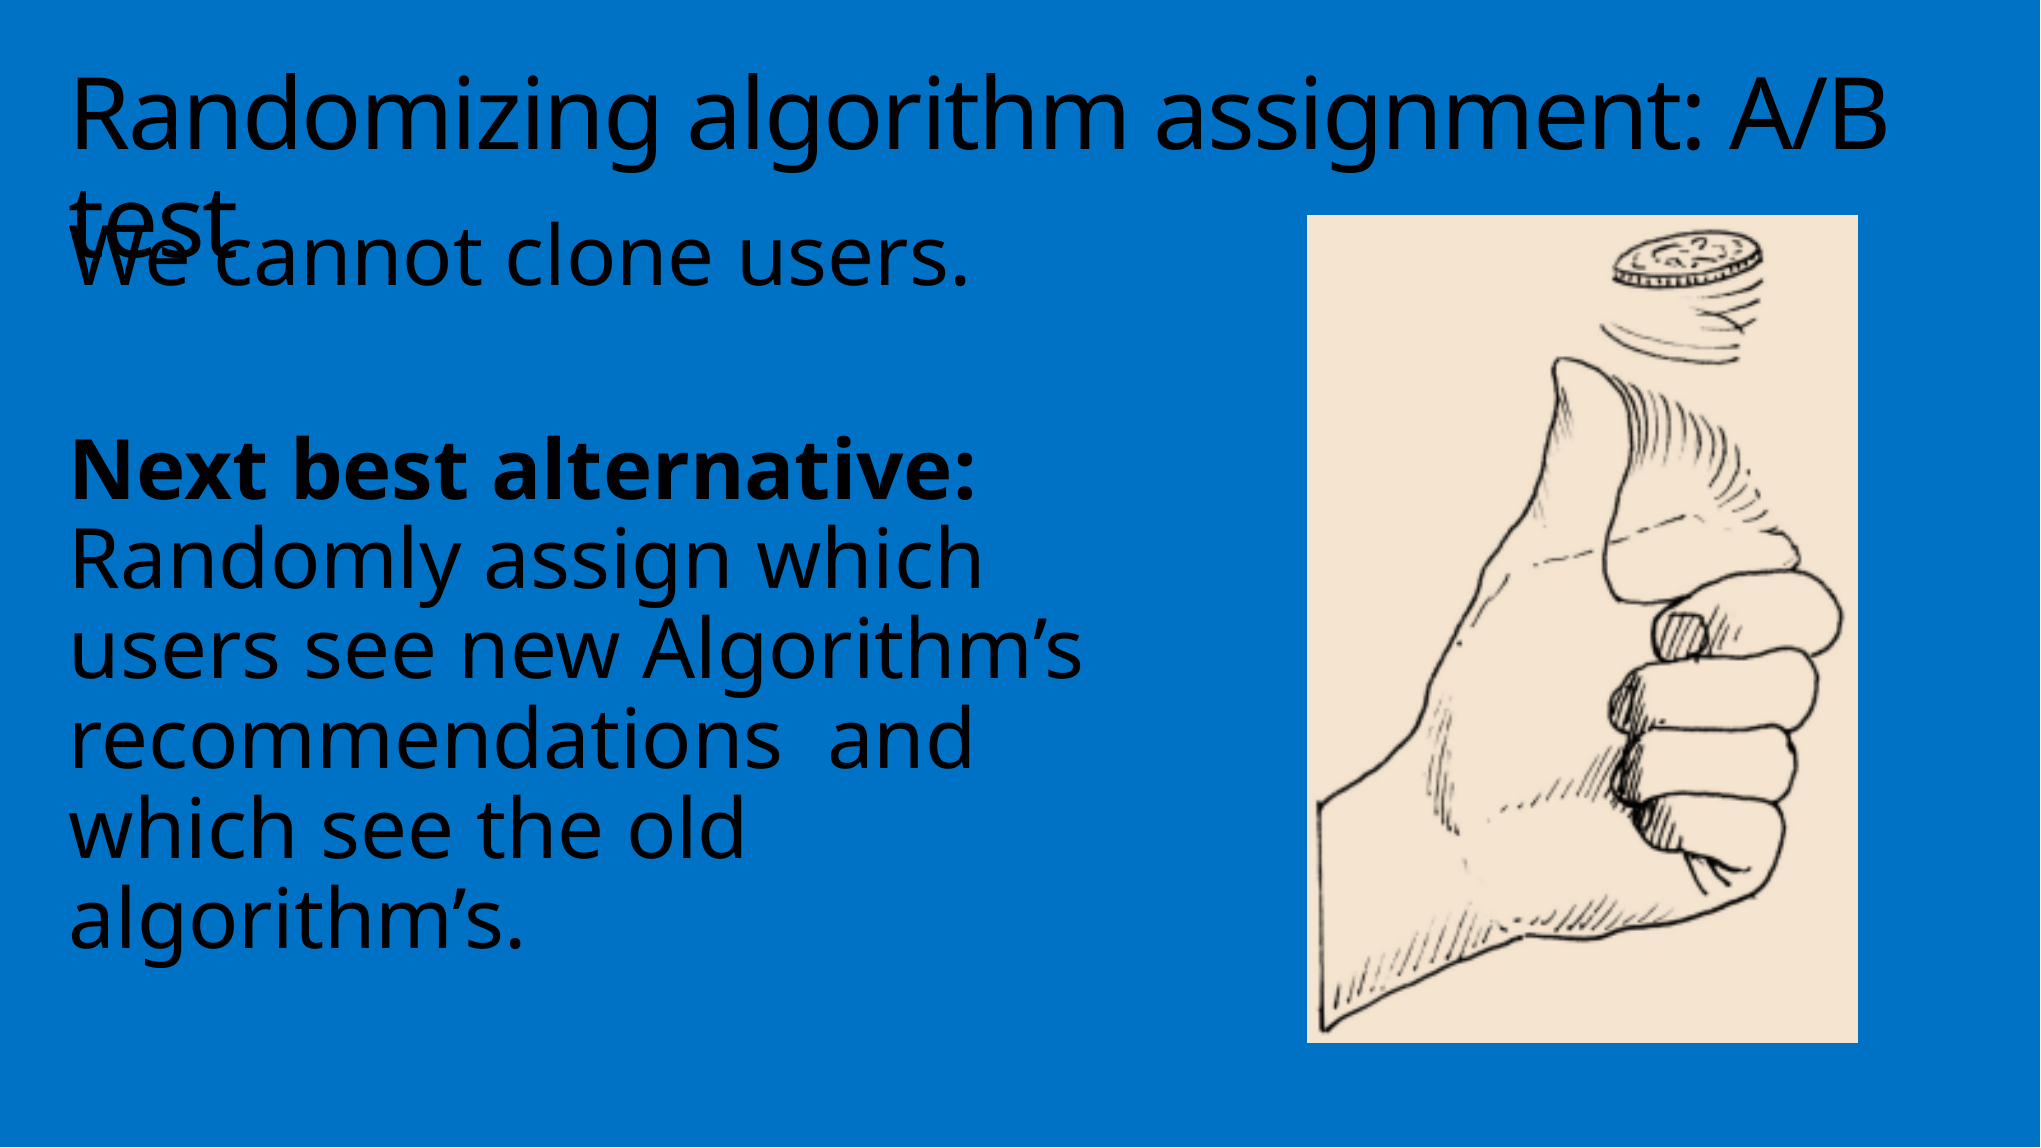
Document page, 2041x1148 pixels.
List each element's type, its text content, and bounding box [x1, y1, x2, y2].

title Randomizing algorithm assignment: A/B test [45, 48, 1996, 199]
list We cannot clone users. Next best alternative: Randomly assign which users see new Algorithm’s recommendations and which see the old algorithm’s. [45, 198, 1246, 906]
picture [1307, 214, 1858, 1043]
